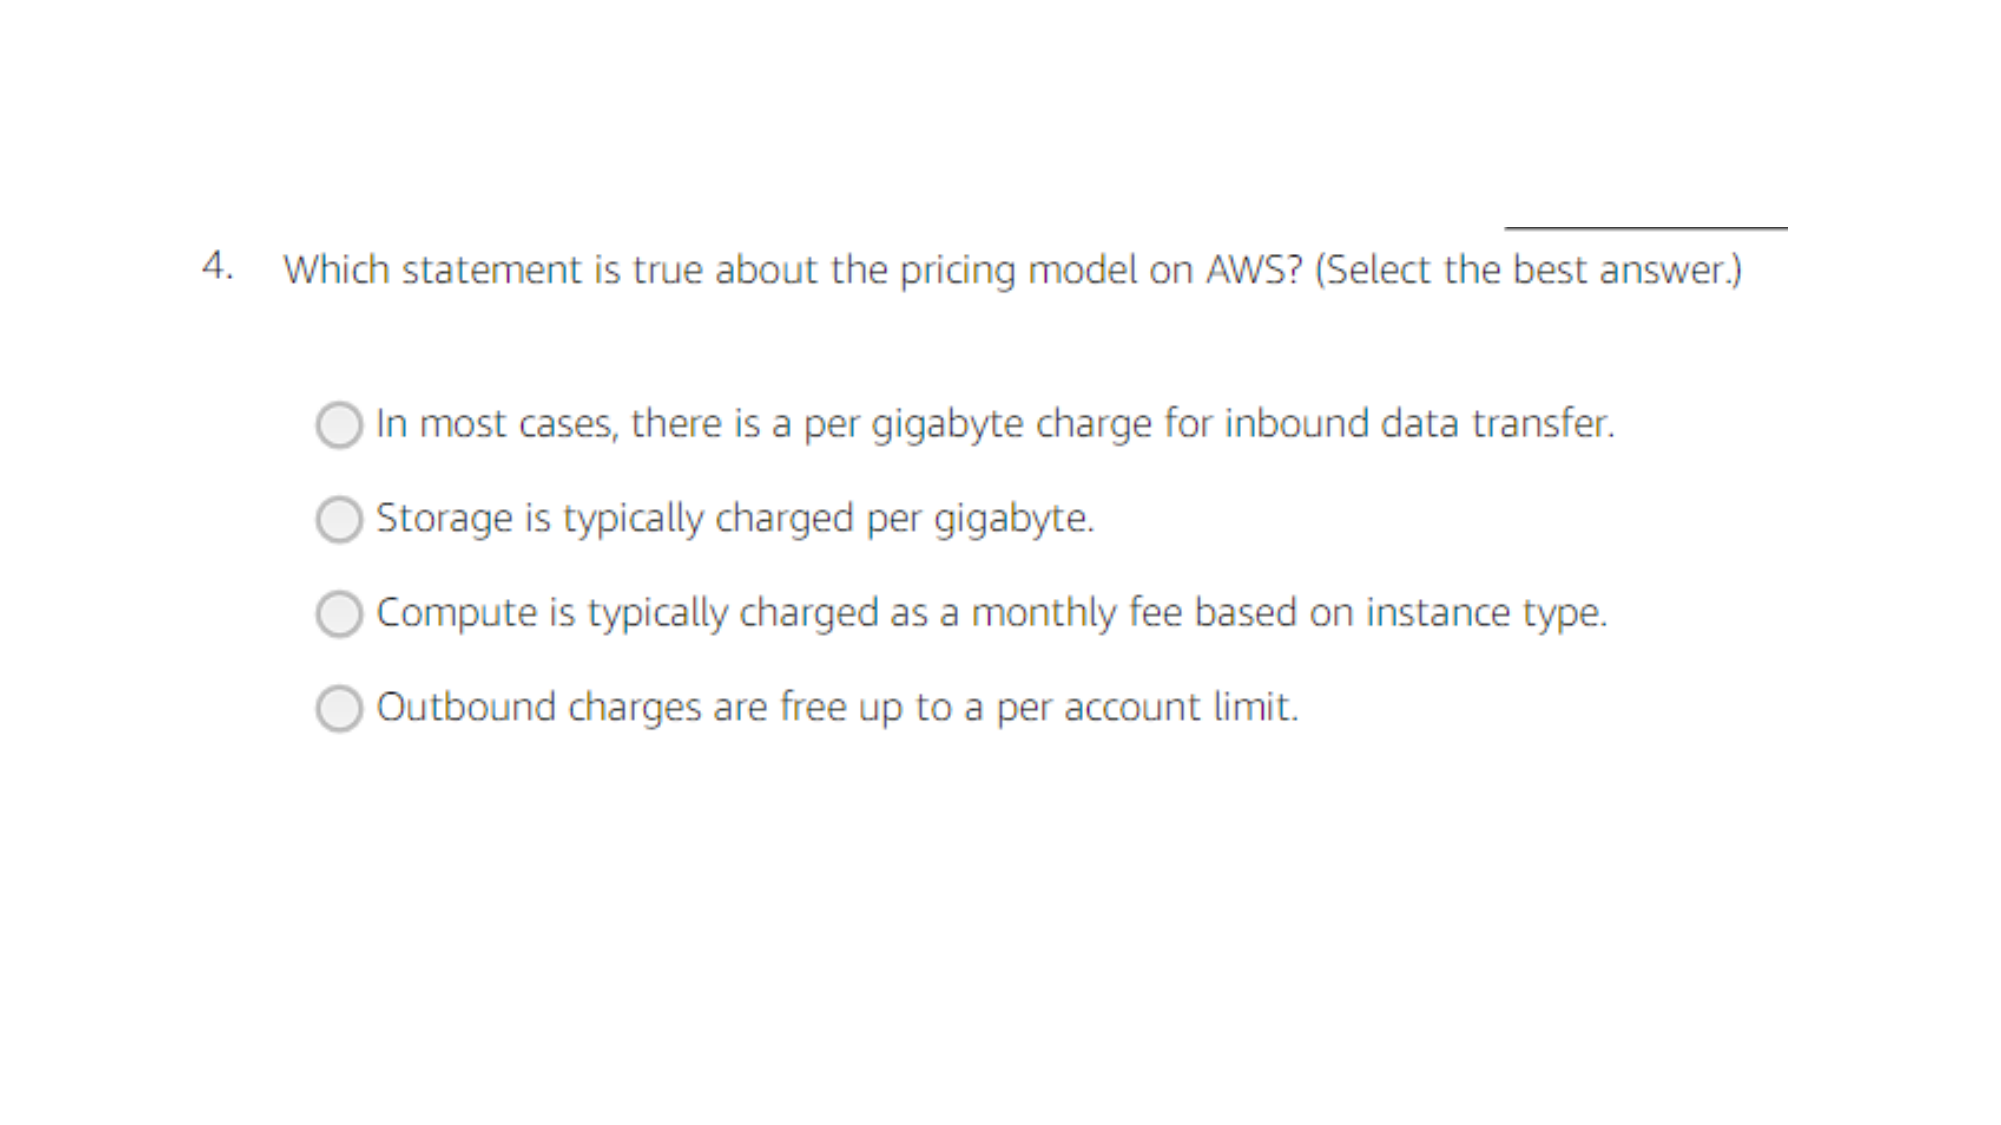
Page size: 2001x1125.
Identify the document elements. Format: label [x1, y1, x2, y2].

picture [187, 227, 1788, 813]
